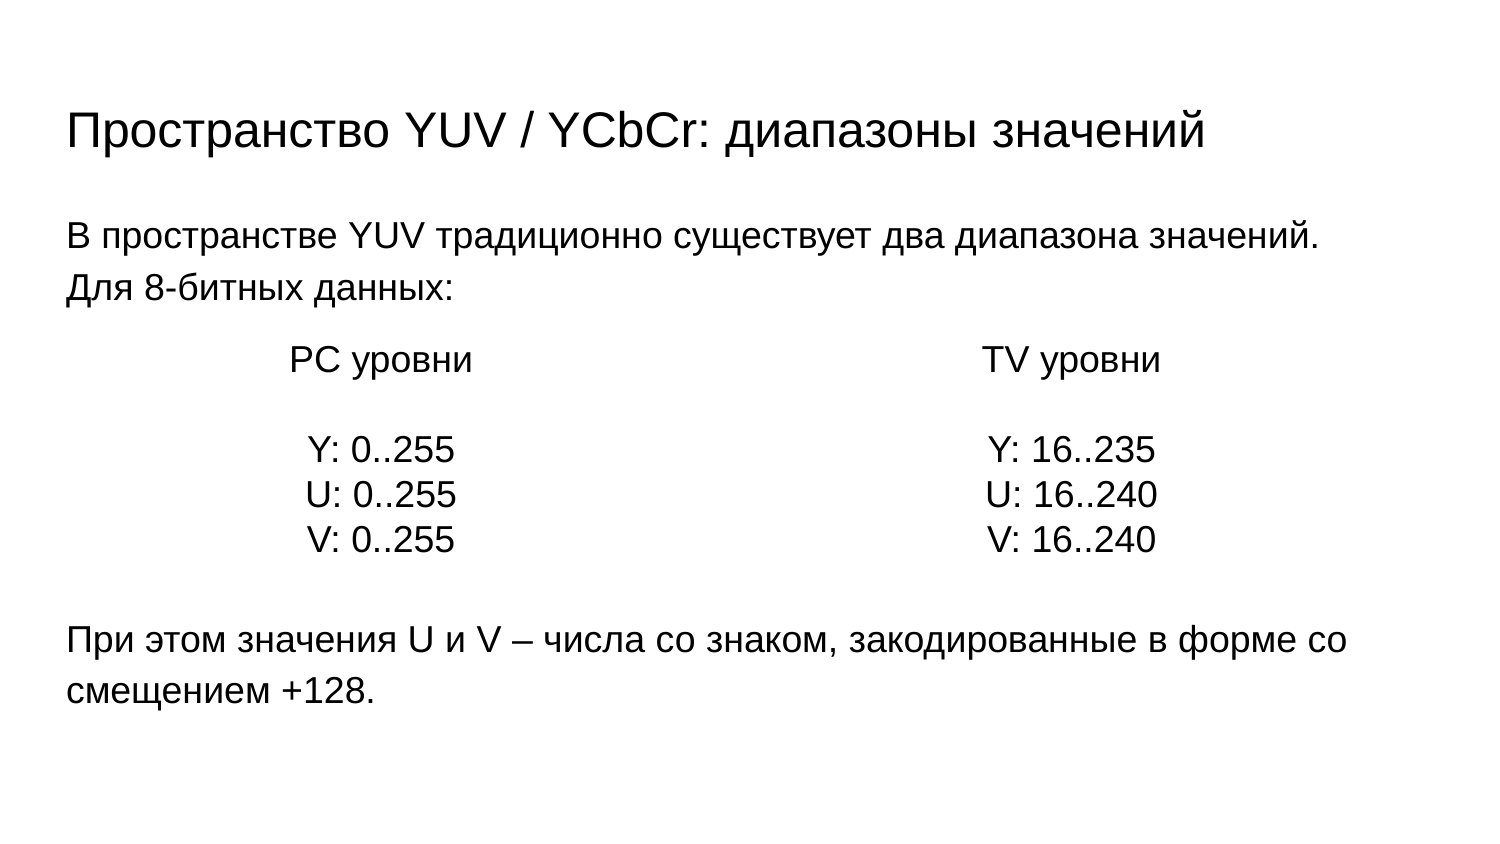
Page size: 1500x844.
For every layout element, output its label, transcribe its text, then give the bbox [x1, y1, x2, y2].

text_box PC уровни Y: 0..255 U: 0..255 V: 0..255 [51, 319, 711, 579]
title Пространство YUV / YCbCr: диапазоны значений [51, 72, 1449, 167]
text_box TV уровни Y: 16..235 U: 16..240 V: 16..240 [741, 319, 1402, 572]
list При этом значения U и V – числа со знаком, закодированные в форме со смещением +128. [51, 592, 1443, 771]
list В пространстве YUV традиционно существует два диапазона значений. Для 8-битных данных: [51, 189, 1443, 313]
